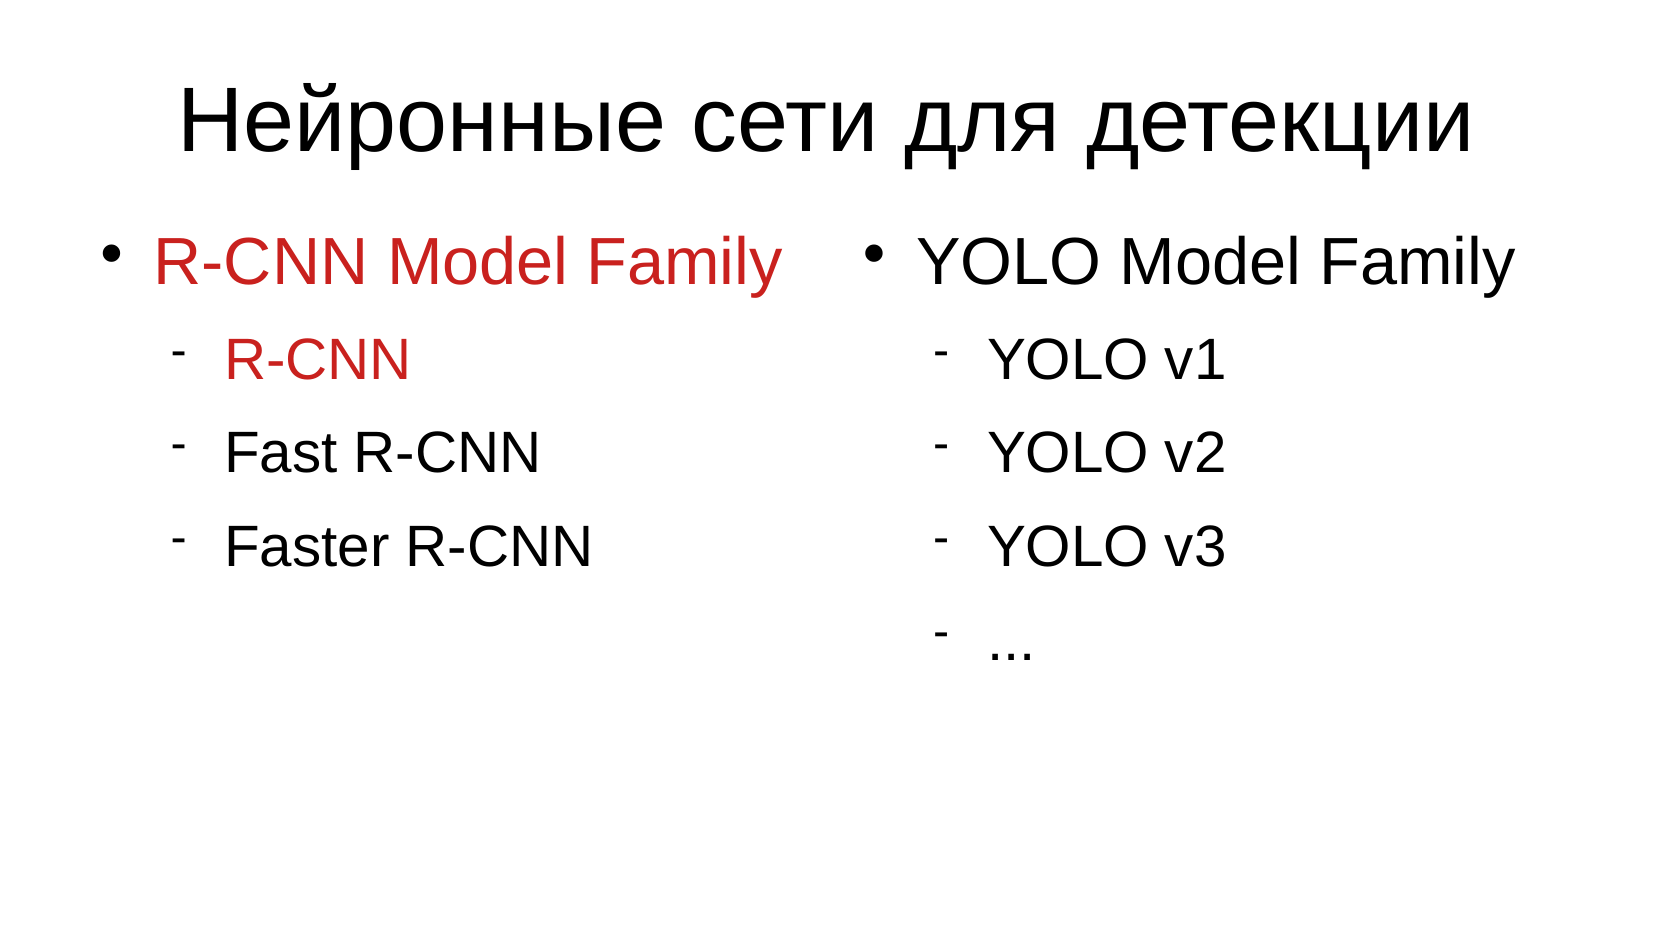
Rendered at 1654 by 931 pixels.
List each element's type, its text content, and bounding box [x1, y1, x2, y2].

text_box Нейронные сети для детекции [82, 37, 1571, 193]
text_box R-CNN Model Family R-CNN Fast R-CNN Faster R-CNN [82, 217, 809, 757]
text_box YOLO Model Family YOLO v1 YOLO v2 YOLO v3 ... [845, 217, 1572, 757]
